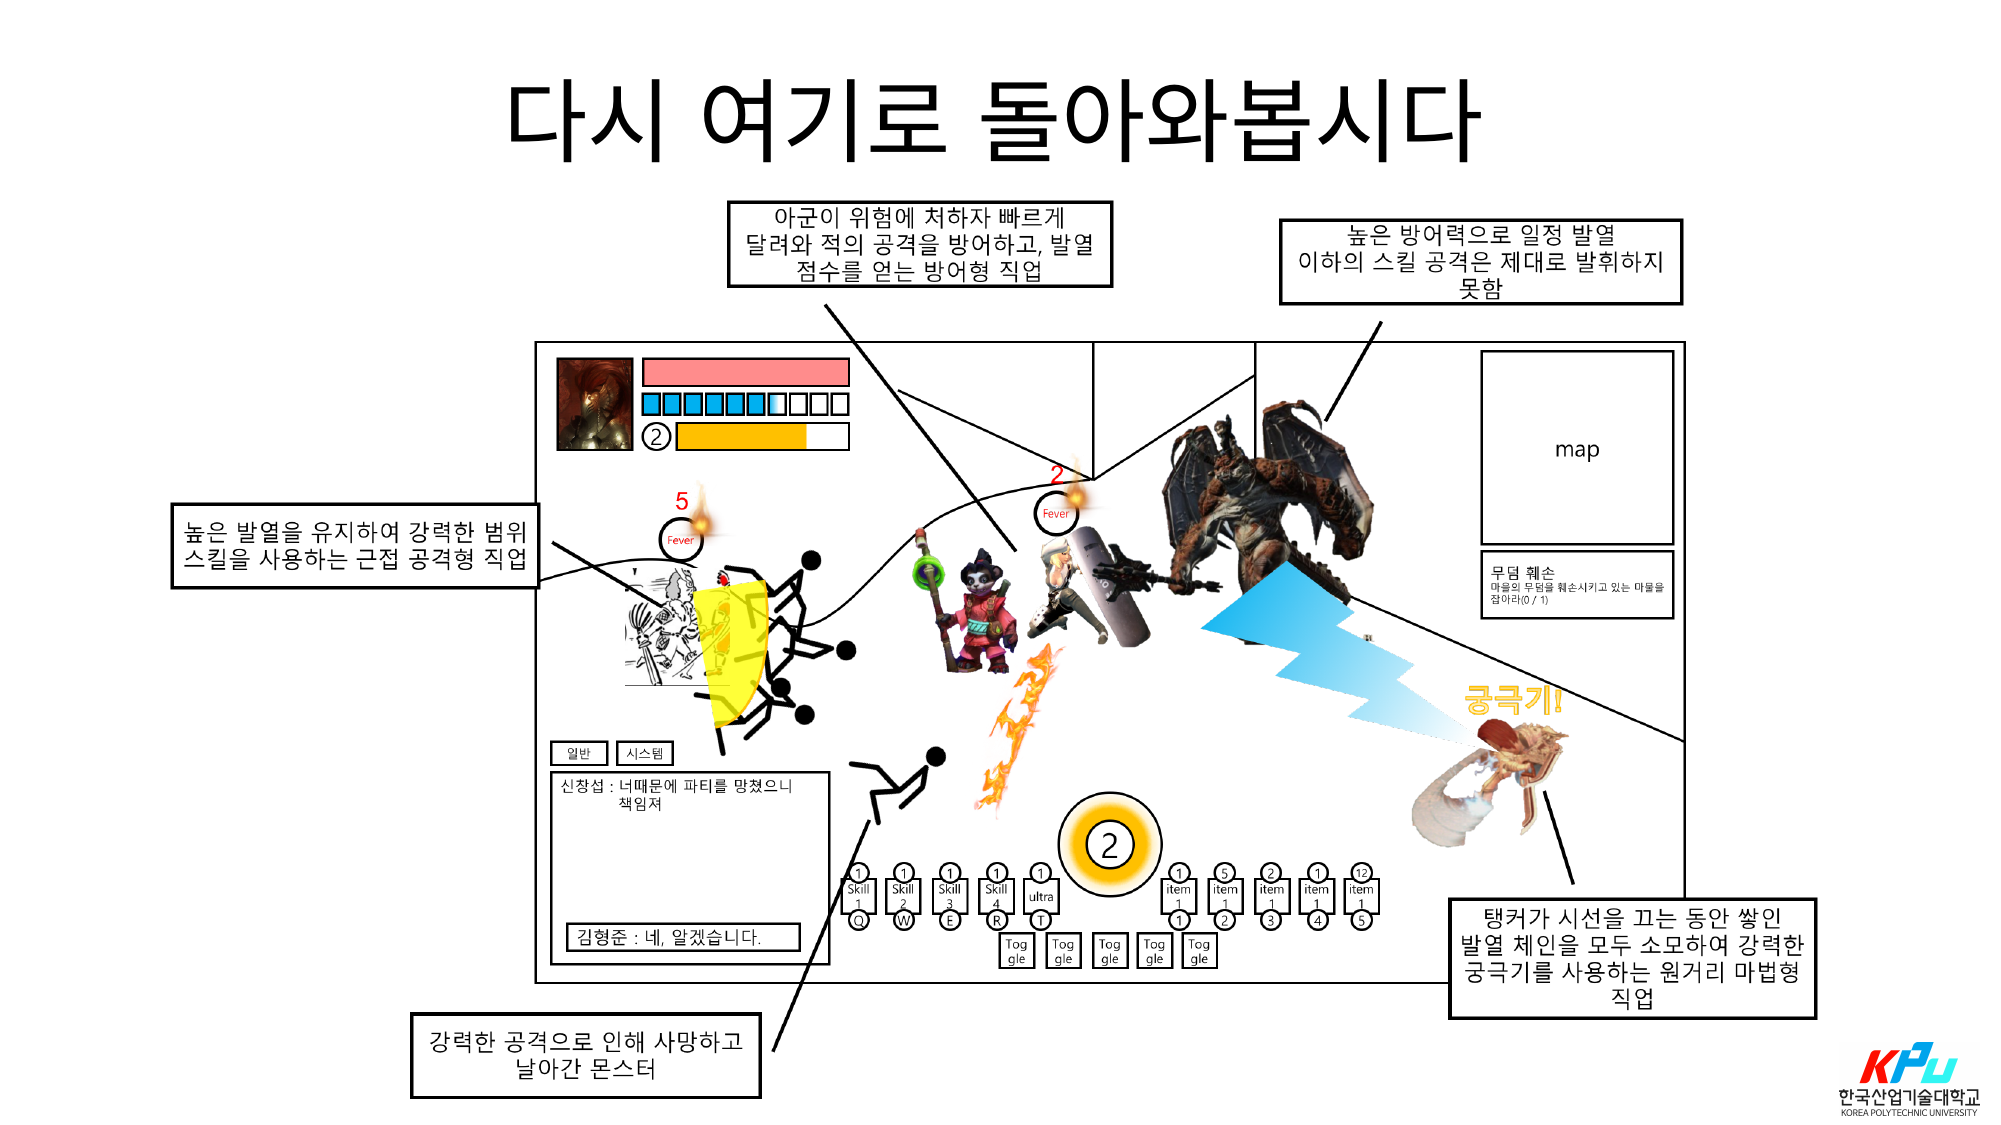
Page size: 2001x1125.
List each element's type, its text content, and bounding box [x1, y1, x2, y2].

text_box 다시 여기로 돌아와봅시다 [488, 56, 1500, 182]
picture [1839, 1042, 1980, 1116]
picture [168, 196, 1819, 1099]
picture [1910, 1051, 1920, 1058]
